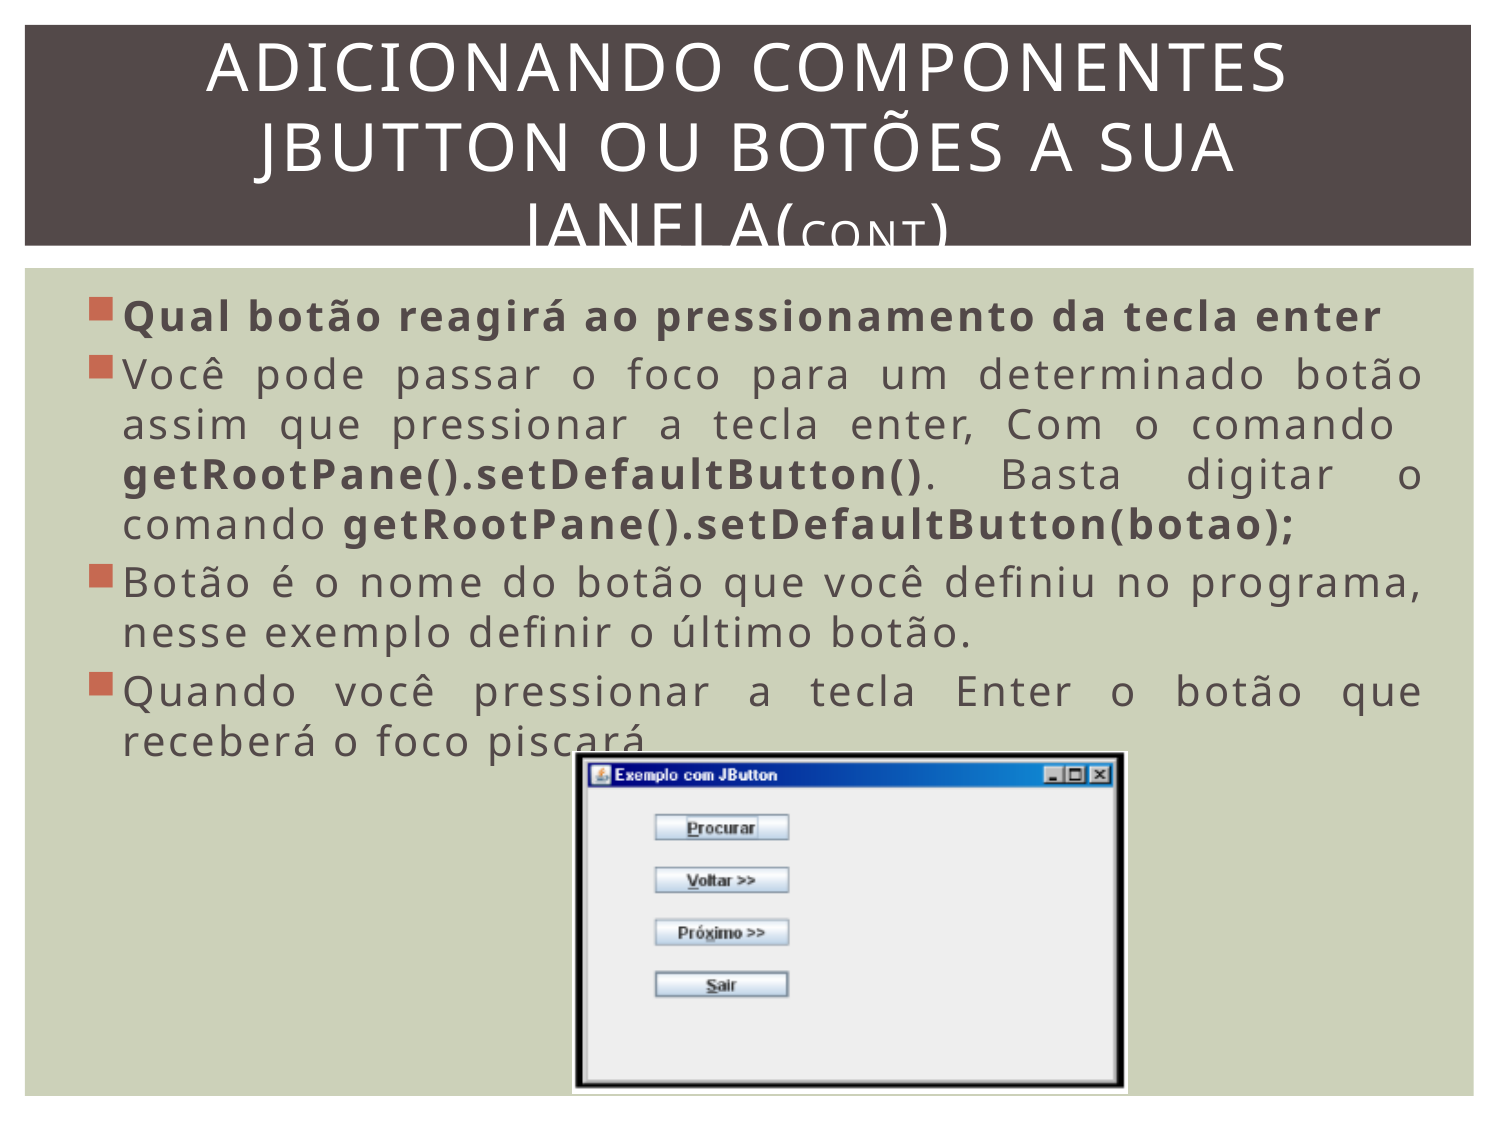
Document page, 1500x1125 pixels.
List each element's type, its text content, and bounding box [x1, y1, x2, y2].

title Adicionando componentes JButton ou botões a sua janela(cont) [62, 58, 1438, 232]
list Qual botão reagirá ao pressionamento da tecla enter Você pode passar o foco para um determinado botão assim que pressionar a tecla enter, Com o comando getRootPane().setDefaultButton(). Basta digitar o comando getRootPane().setDefaultButton(botao); Botão é o nome do botão que você definiu no programa, nesse exemplo definir o último botão. Quando você pressionar a tecla Enter o botão que receberá o foco piscará. [62, 281, 1442, 787]
picture [572, 751, 1129, 1095]
